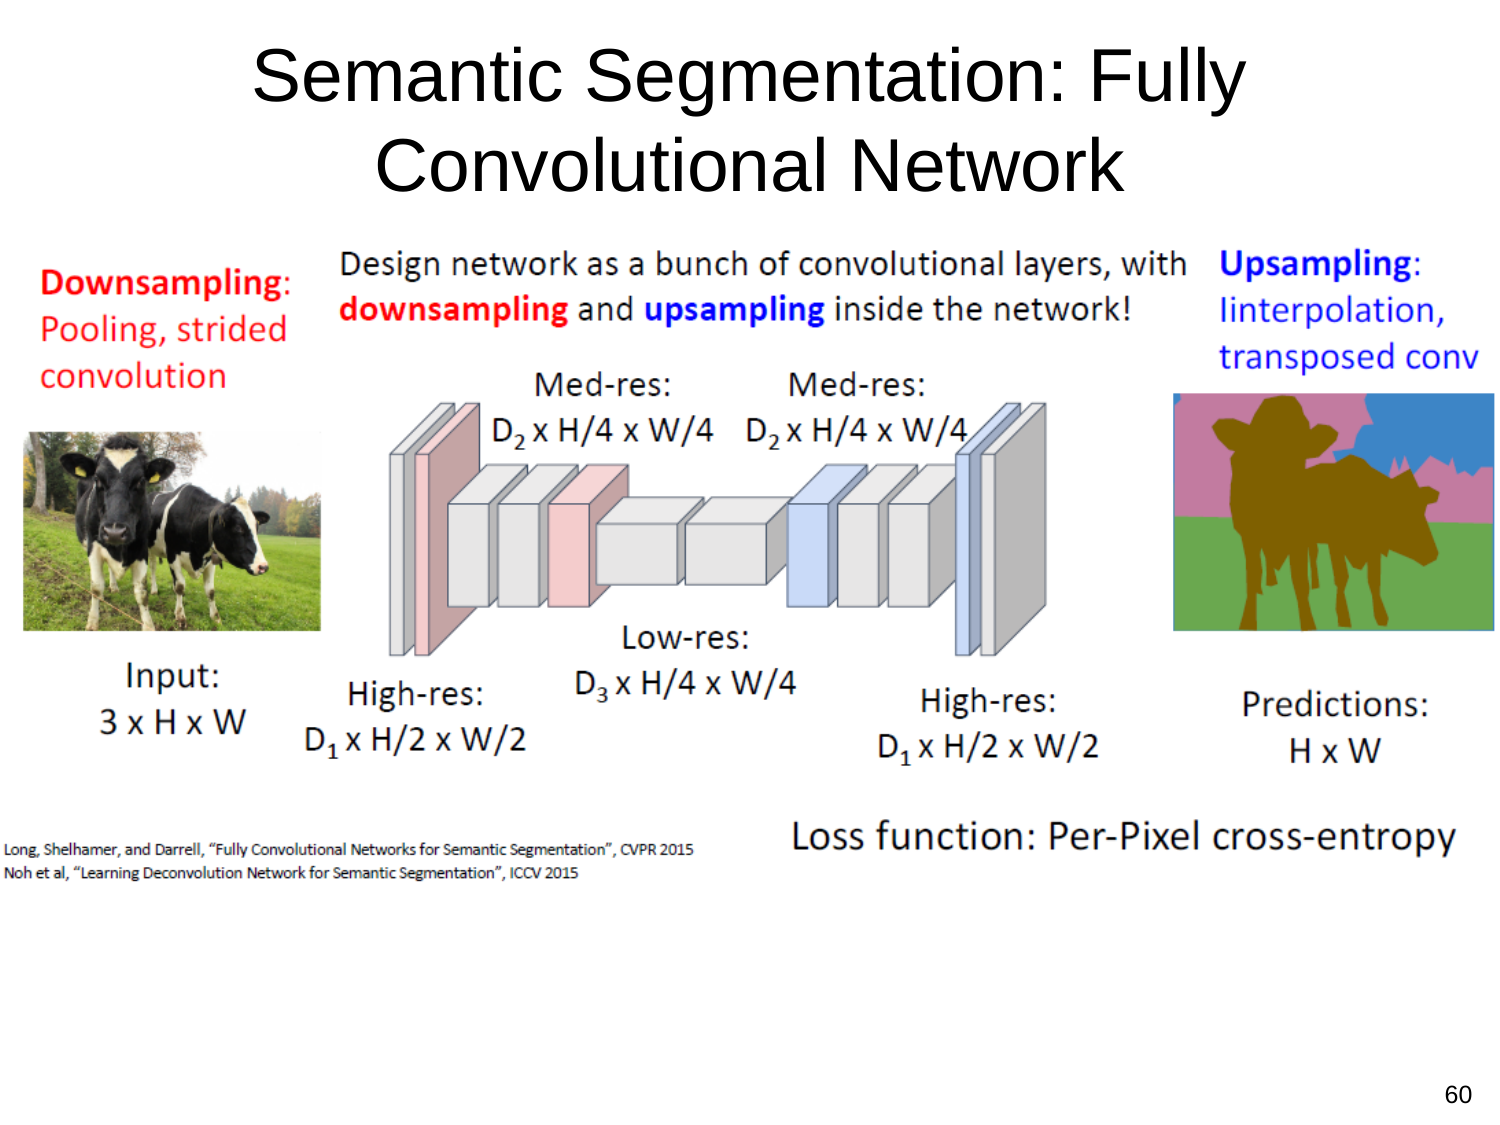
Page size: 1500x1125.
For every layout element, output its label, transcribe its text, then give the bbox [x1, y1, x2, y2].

title Semantic Segmentation: Fully Convolutional Network [74, 44, 1426, 188]
picture [0, 241, 1500, 884]
slide_number 60 [1137, 1070, 1488, 1112]
